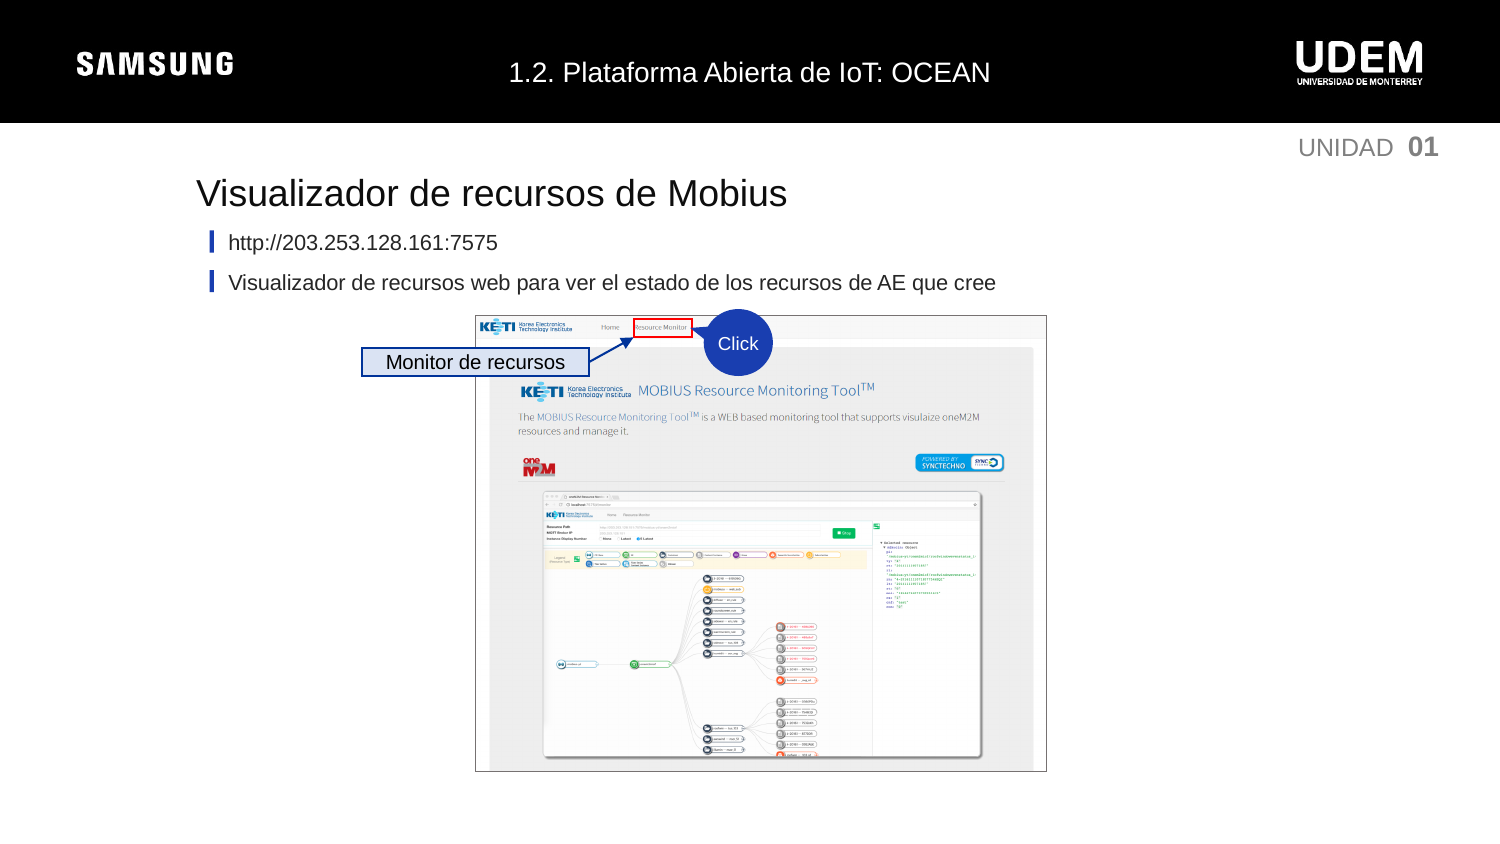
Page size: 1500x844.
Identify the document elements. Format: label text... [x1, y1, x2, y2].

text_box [209, 229, 1291, 256]
text_box Click [716, 308, 760, 315]
text_box Visualizador de recursos de Mobius [195, 168, 1305, 215]
picture [0, 0, 1500, 844]
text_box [475, 315, 1047, 772]
text_box 1.2. Plataforma Abierta de IoT: OCEAN [279, 54, 1221, 88]
text_box UNIDAD 01 [1289, 127, 1439, 162]
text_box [209, 268, 1047, 296]
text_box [361, 337, 634, 376]
